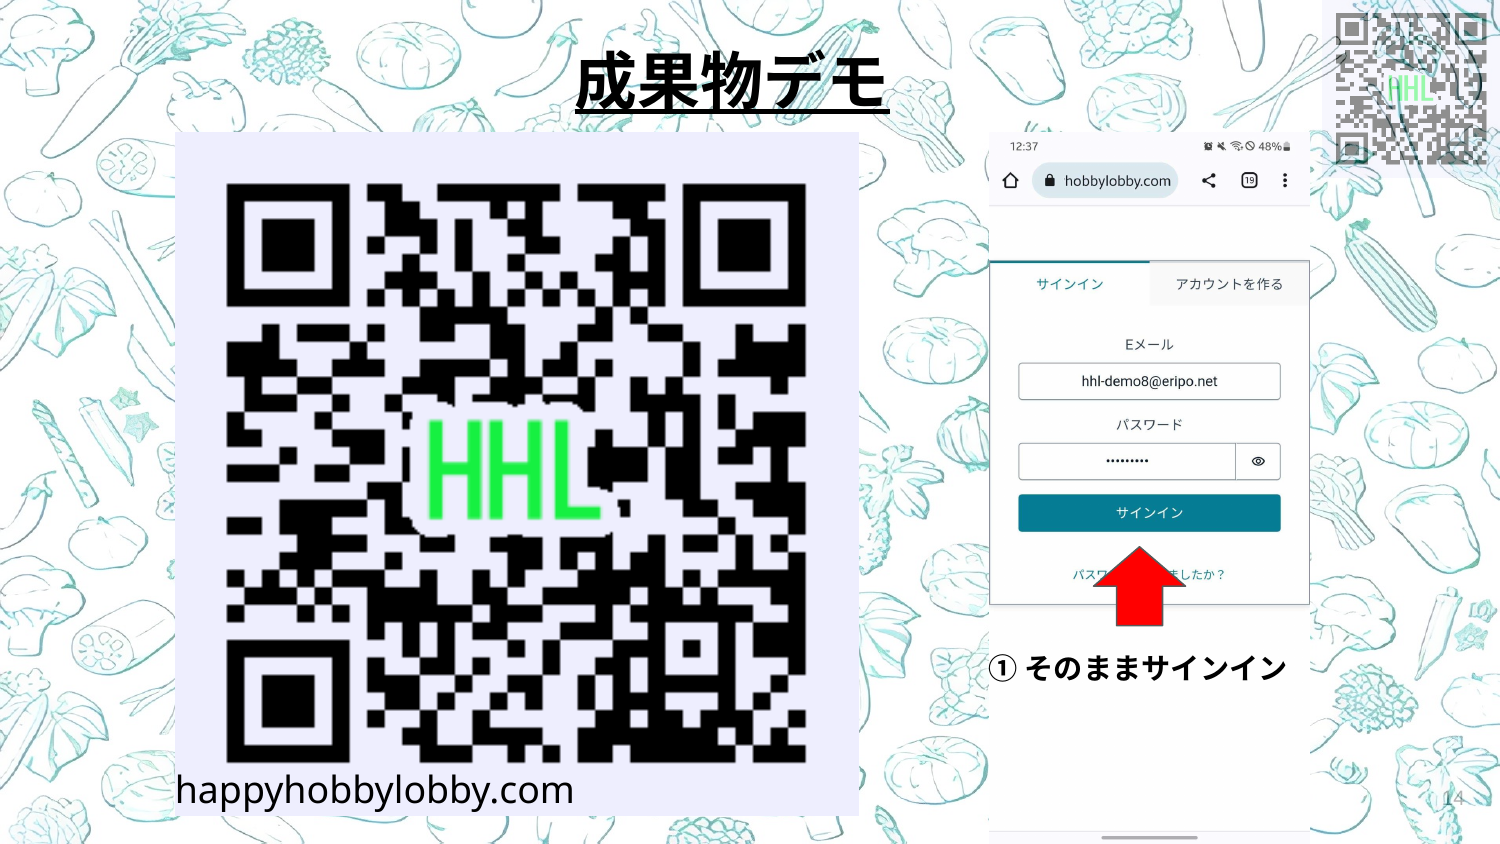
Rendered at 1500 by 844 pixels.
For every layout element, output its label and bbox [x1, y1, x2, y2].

picture [0, 0, 1500, 844]
text_box [973, 132, 1379, 844]
